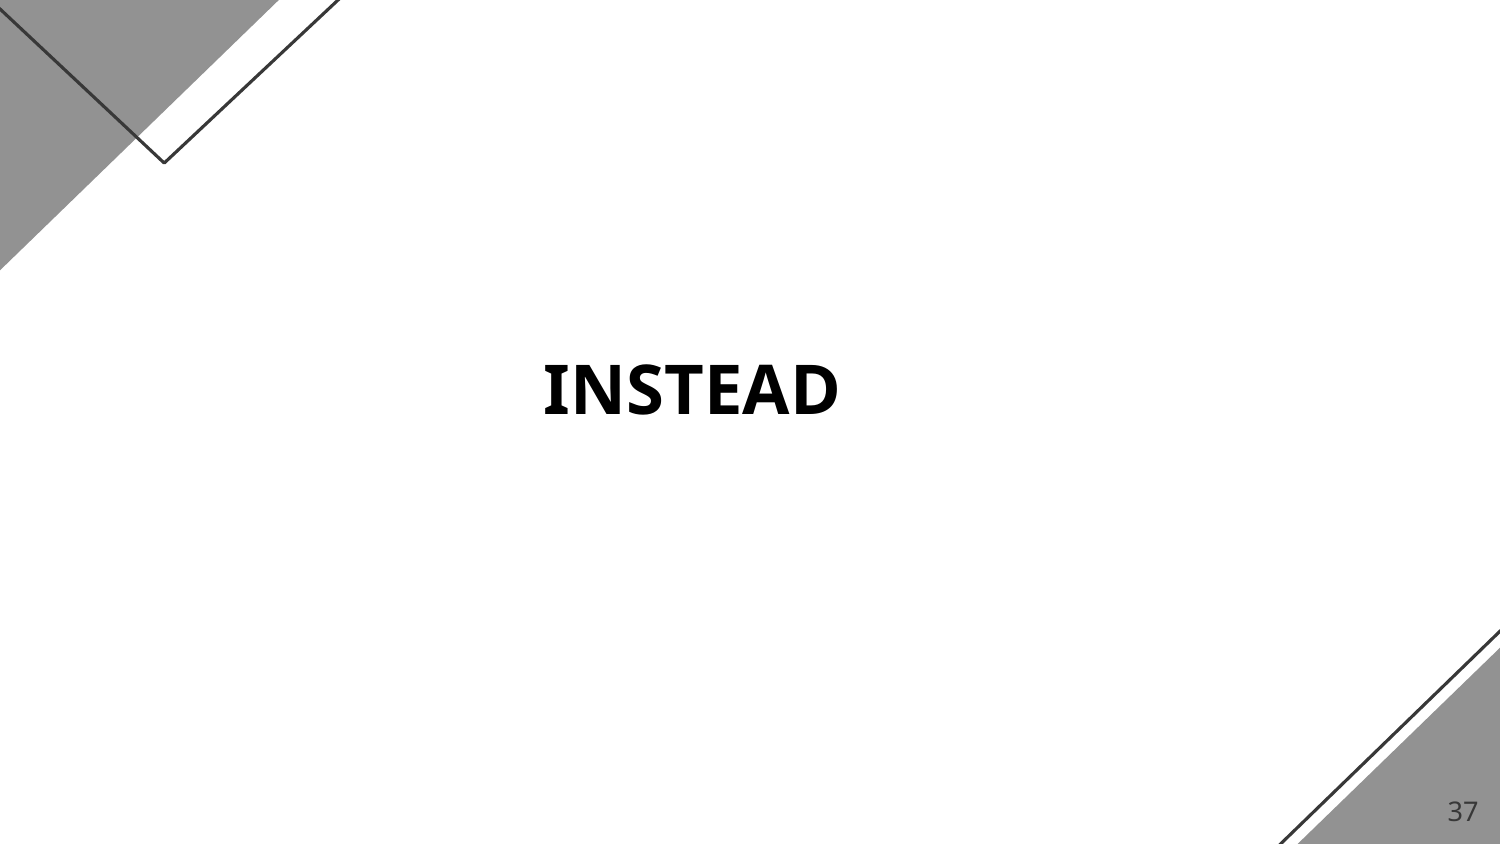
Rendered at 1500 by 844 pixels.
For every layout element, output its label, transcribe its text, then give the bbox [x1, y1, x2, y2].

text_box INSTEAD [528, 330, 1077, 443]
slide_number ‹#› [1403, 779, 1494, 844]
